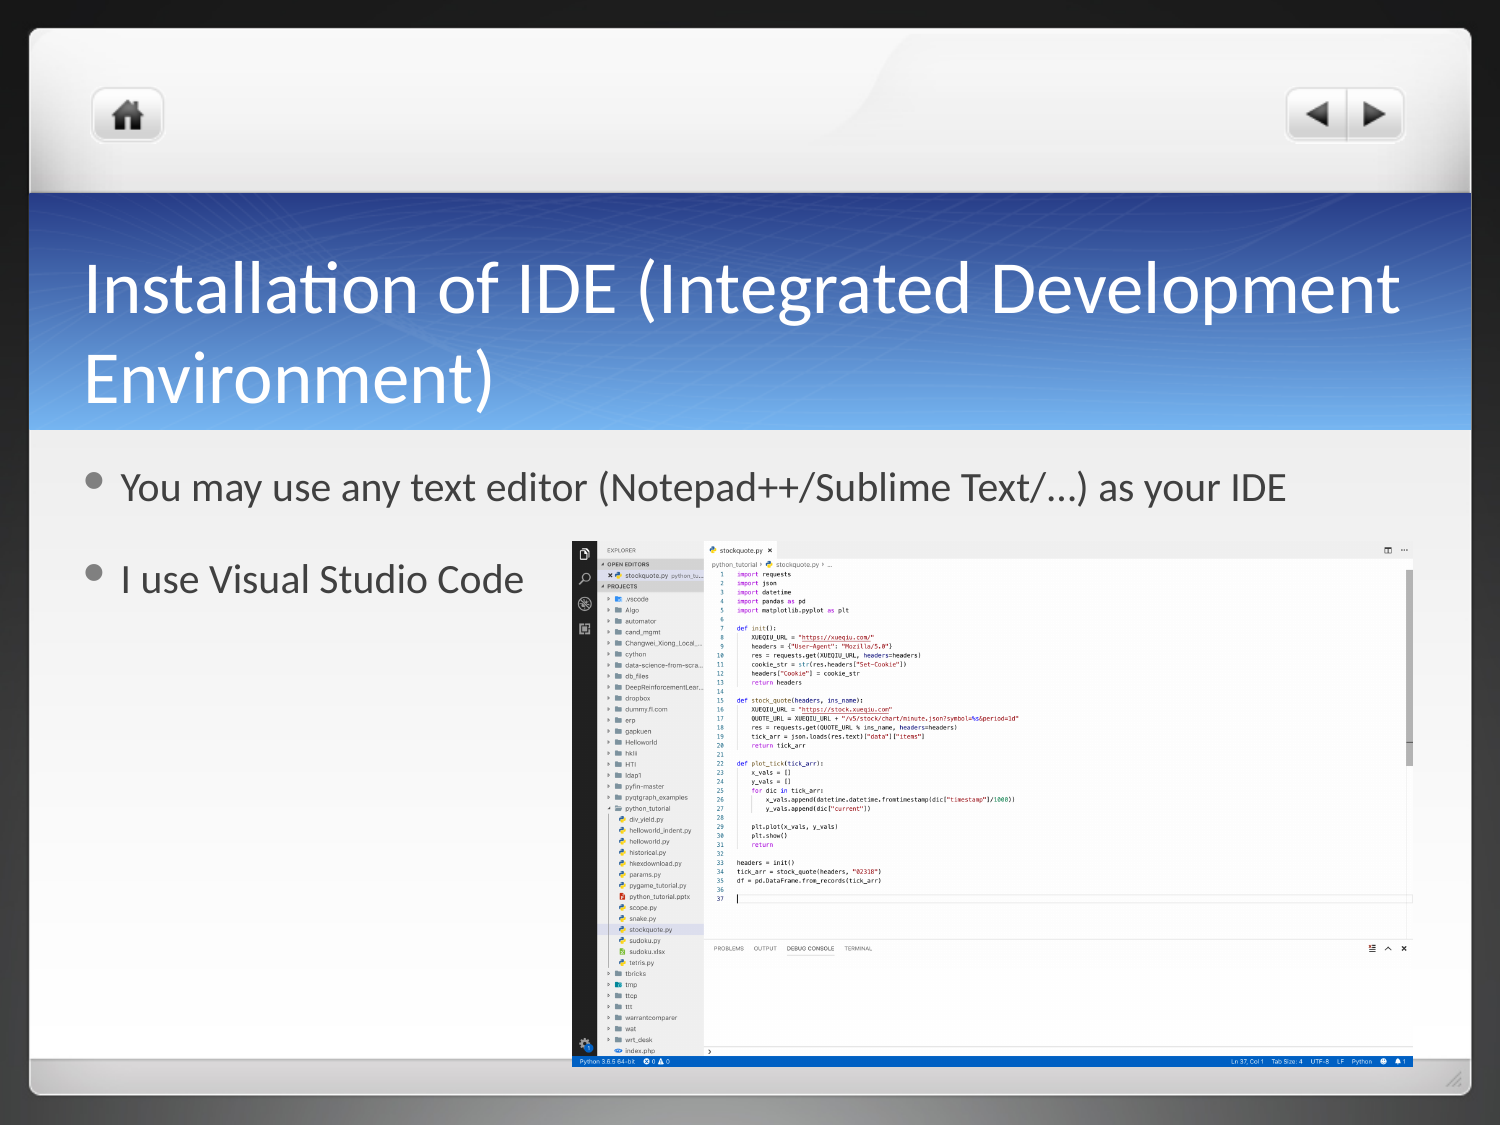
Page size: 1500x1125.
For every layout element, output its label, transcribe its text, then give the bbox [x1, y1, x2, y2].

picture [0, 0, 1500, 1125]
list You may use any text editor (Notepad++/Sublime Text/…) as your IDE I use Visual Studio Code [68, 452, 1432, 1025]
title Installation of IDE (Integrated Development Environment) [68, 238, 1432, 427]
